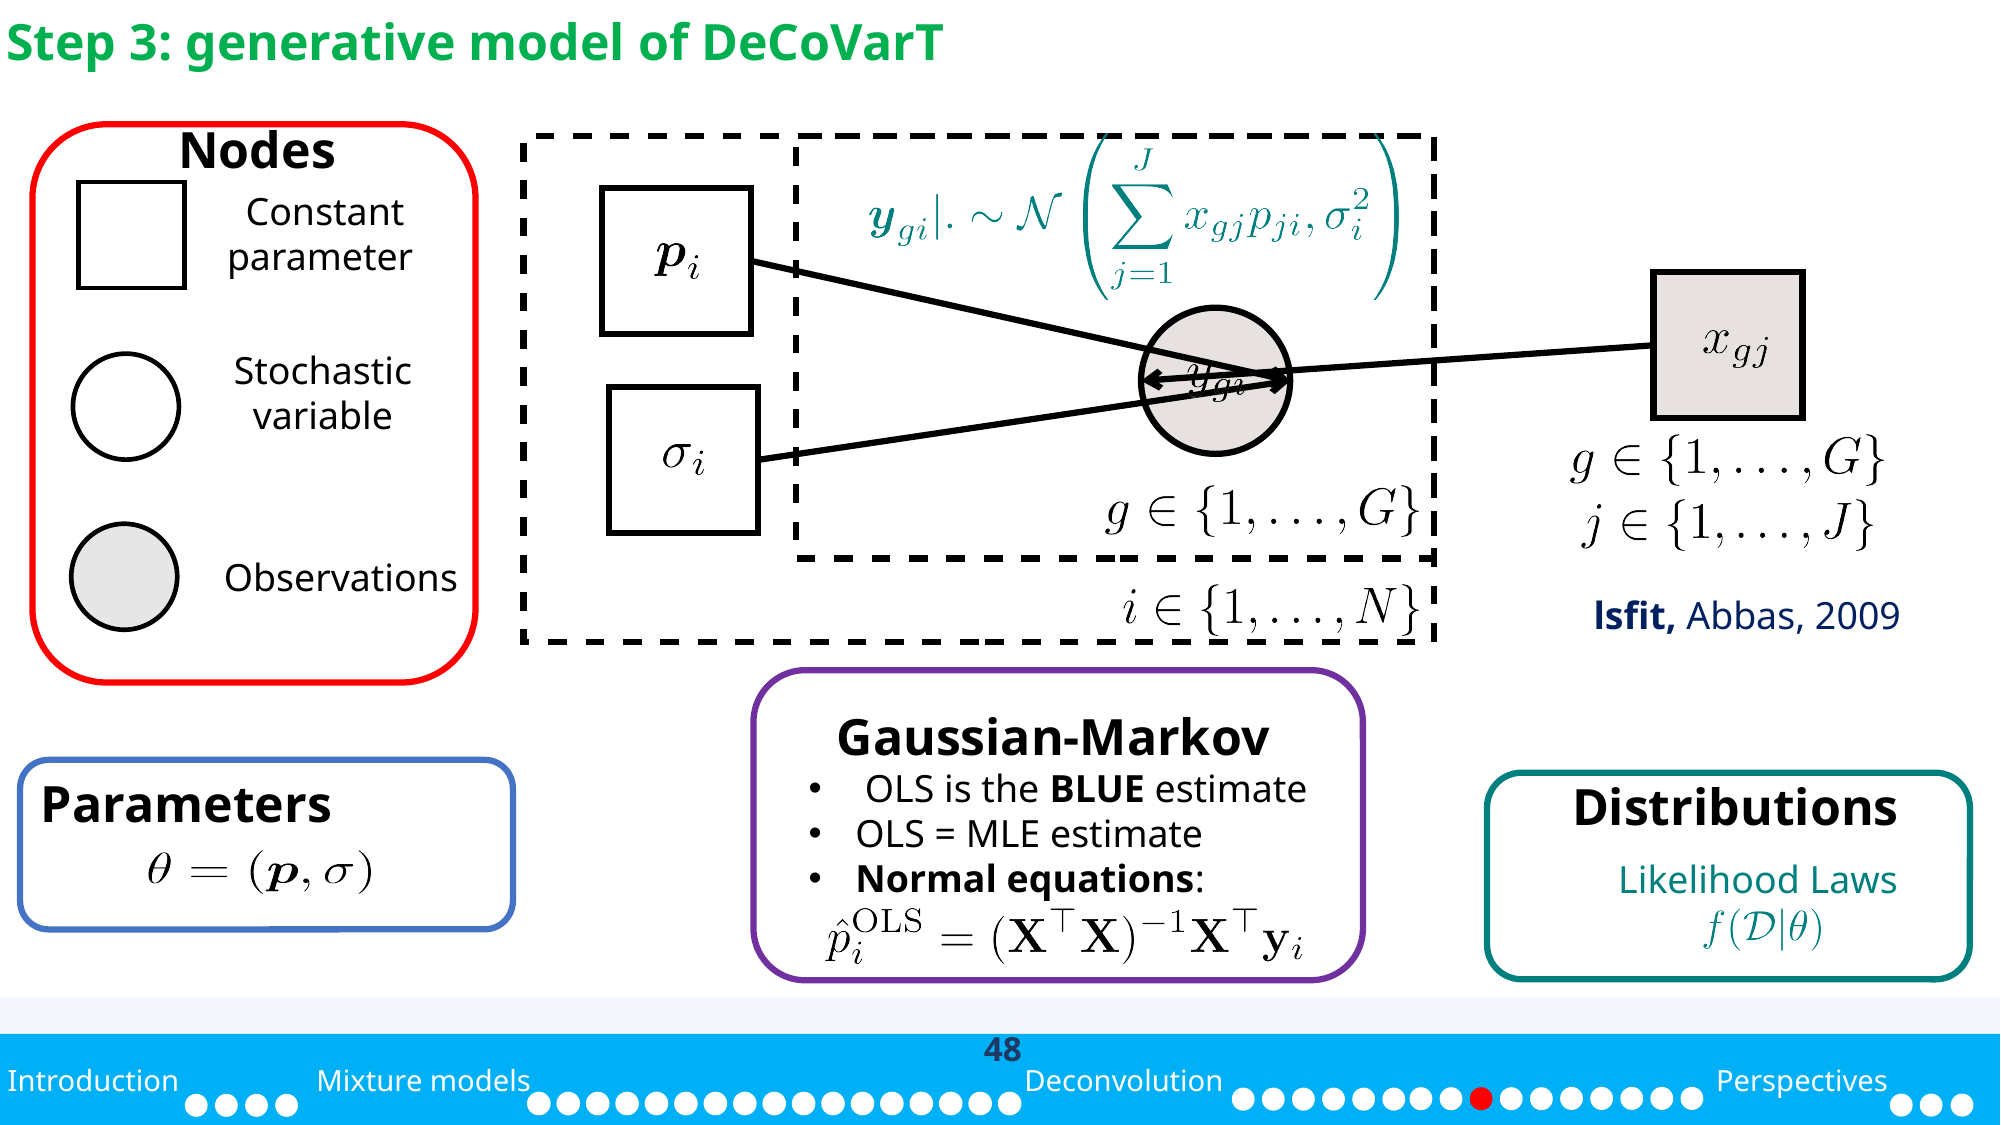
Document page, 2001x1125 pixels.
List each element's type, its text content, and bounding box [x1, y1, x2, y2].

text_box Parameters [0, 764, 652, 840]
text_box Nodes [0, 111, 723, 187]
picture [148, 850, 371, 894]
text_box [33, 759, 500, 764]
text_box [20, 840, 513, 930]
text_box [602, 187, 752, 335]
text_box Constant parameter [475, 187, 481, 331]
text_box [71, 523, 490, 630]
text_box Step 3: generative model of DeCoVarT [0, 3, 1260, 87]
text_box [1363, 767, 2000, 980]
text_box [608, 386, 759, 533]
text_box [0, 1021, 2000, 1125]
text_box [523, 133, 1916, 646]
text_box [753, 670, 1363, 981]
text_box [32, 187, 476, 683]
picture [1703, 908, 1821, 951]
